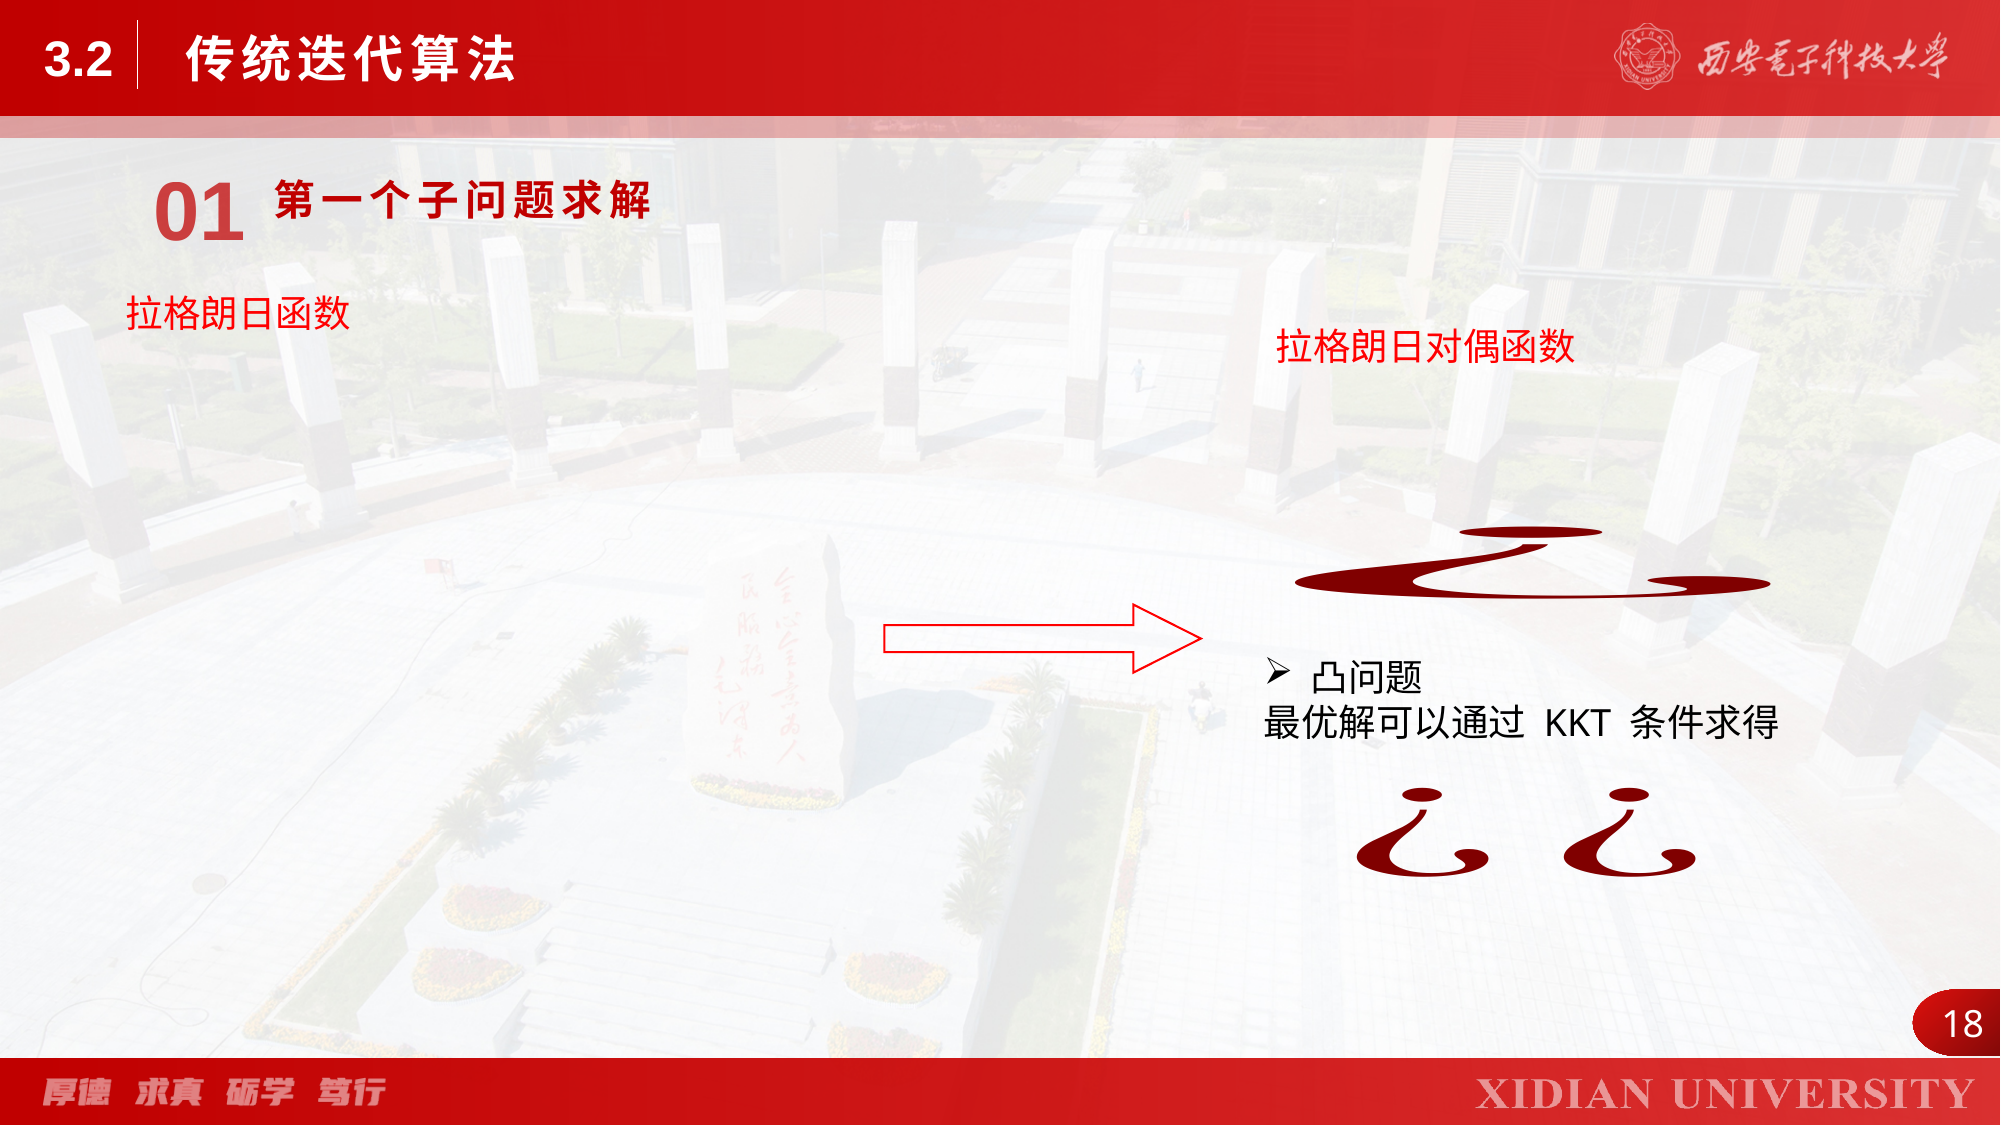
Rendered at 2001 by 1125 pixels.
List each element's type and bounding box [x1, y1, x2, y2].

text_box [0, 0, 2000, 1125]
text_box [21, 22, 1975, 1125]
text_box [137, 149, 1816, 301]
